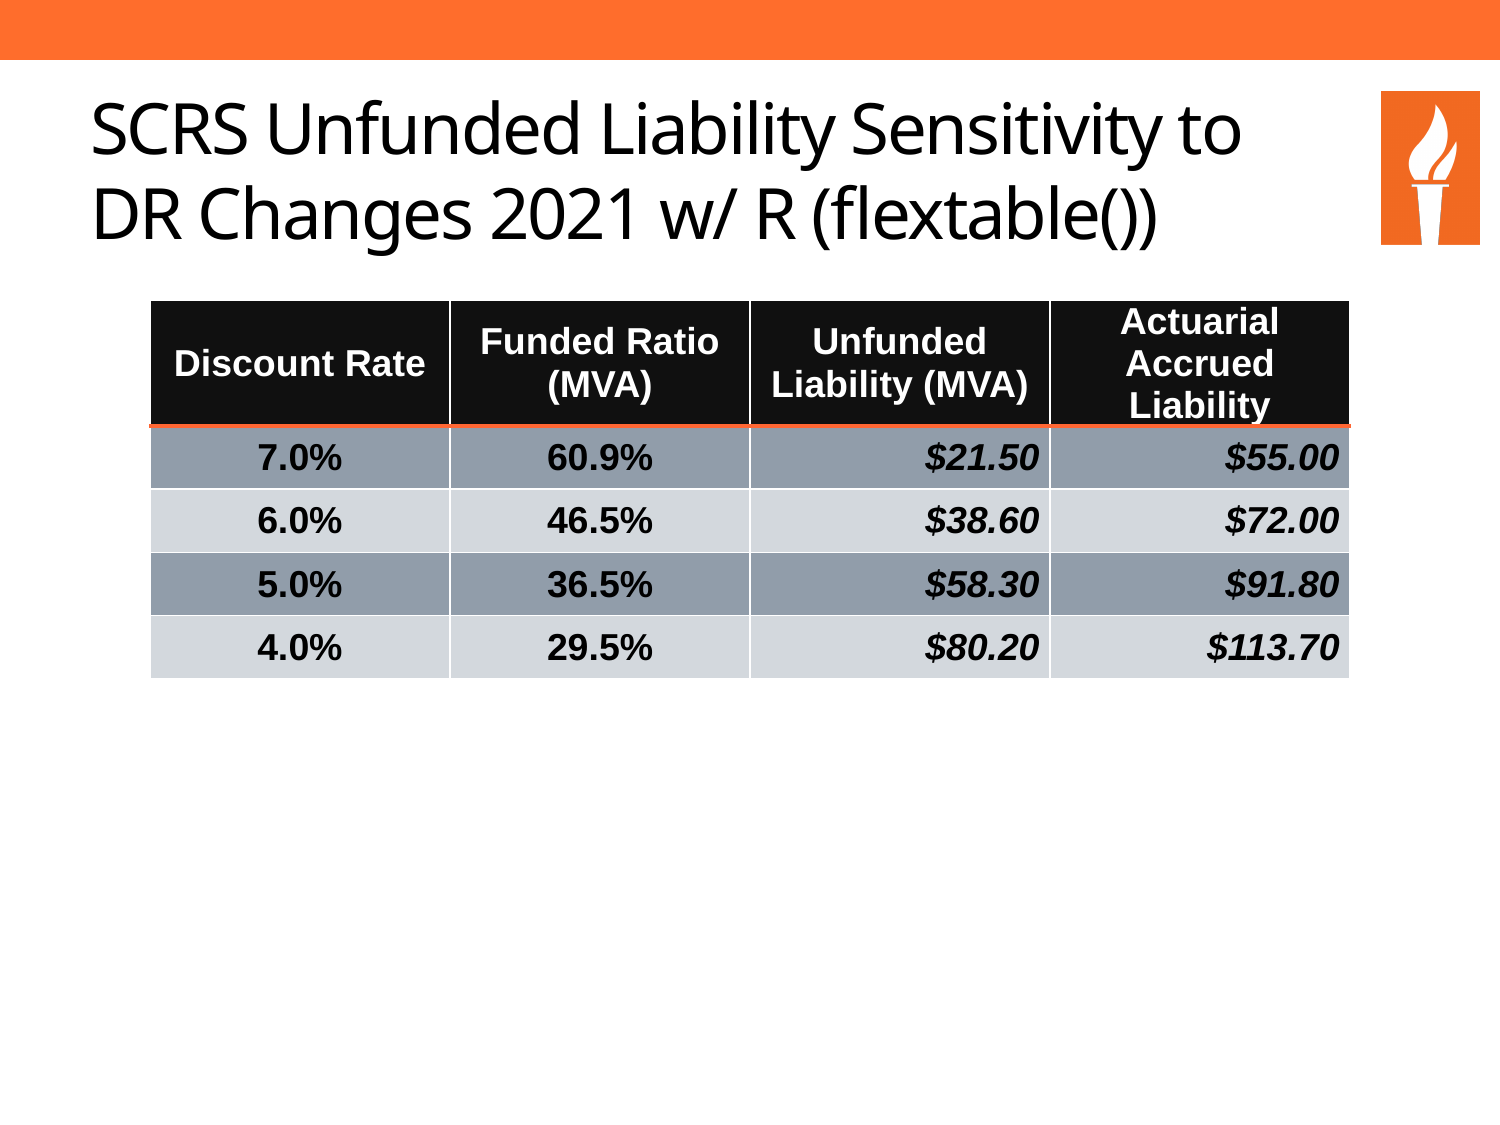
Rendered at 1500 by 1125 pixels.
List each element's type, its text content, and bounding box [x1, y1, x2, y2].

table_cell 6.0% [151, 490, 449, 552]
table_cell $55.00 [1051, 428, 1349, 488]
table_cell $113.70 [1051, 616, 1349, 678]
table_header Actuarial Accrued Liability [1051, 301, 1349, 424]
title SCRS Unfunded Liability Sensitivity to DR Changes 2021 w/ R (flextable()) [75, 87, 1366, 250]
table_cell 60.9% [451, 428, 749, 488]
table_cell 7.0% [151, 428, 449, 488]
table_header Discount Rate [151, 301, 449, 424]
table_header Funded Ratio (MVA) [451, 301, 749, 424]
table_cell $72.00 [1051, 490, 1349, 552]
table_cell $91.80 [1051, 553, 1349, 615]
table_cell 5.0% [151, 553, 449, 615]
table_cell 46.5% [451, 490, 749, 552]
picture [1381, 91, 1480, 245]
table_header Unfunded Liability (MVA) [751, 301, 1049, 424]
table_cell $80.20 [751, 616, 1049, 678]
table_cell 29.5% [451, 616, 749, 678]
table_cell 36.5% [451, 553, 749, 615]
table_cell 4.0% [151, 616, 449, 678]
table_cell $38.60 [751, 490, 1049, 552]
table_cell $58.30 [751, 553, 1049, 615]
table_cell $21.50 [751, 428, 1049, 488]
